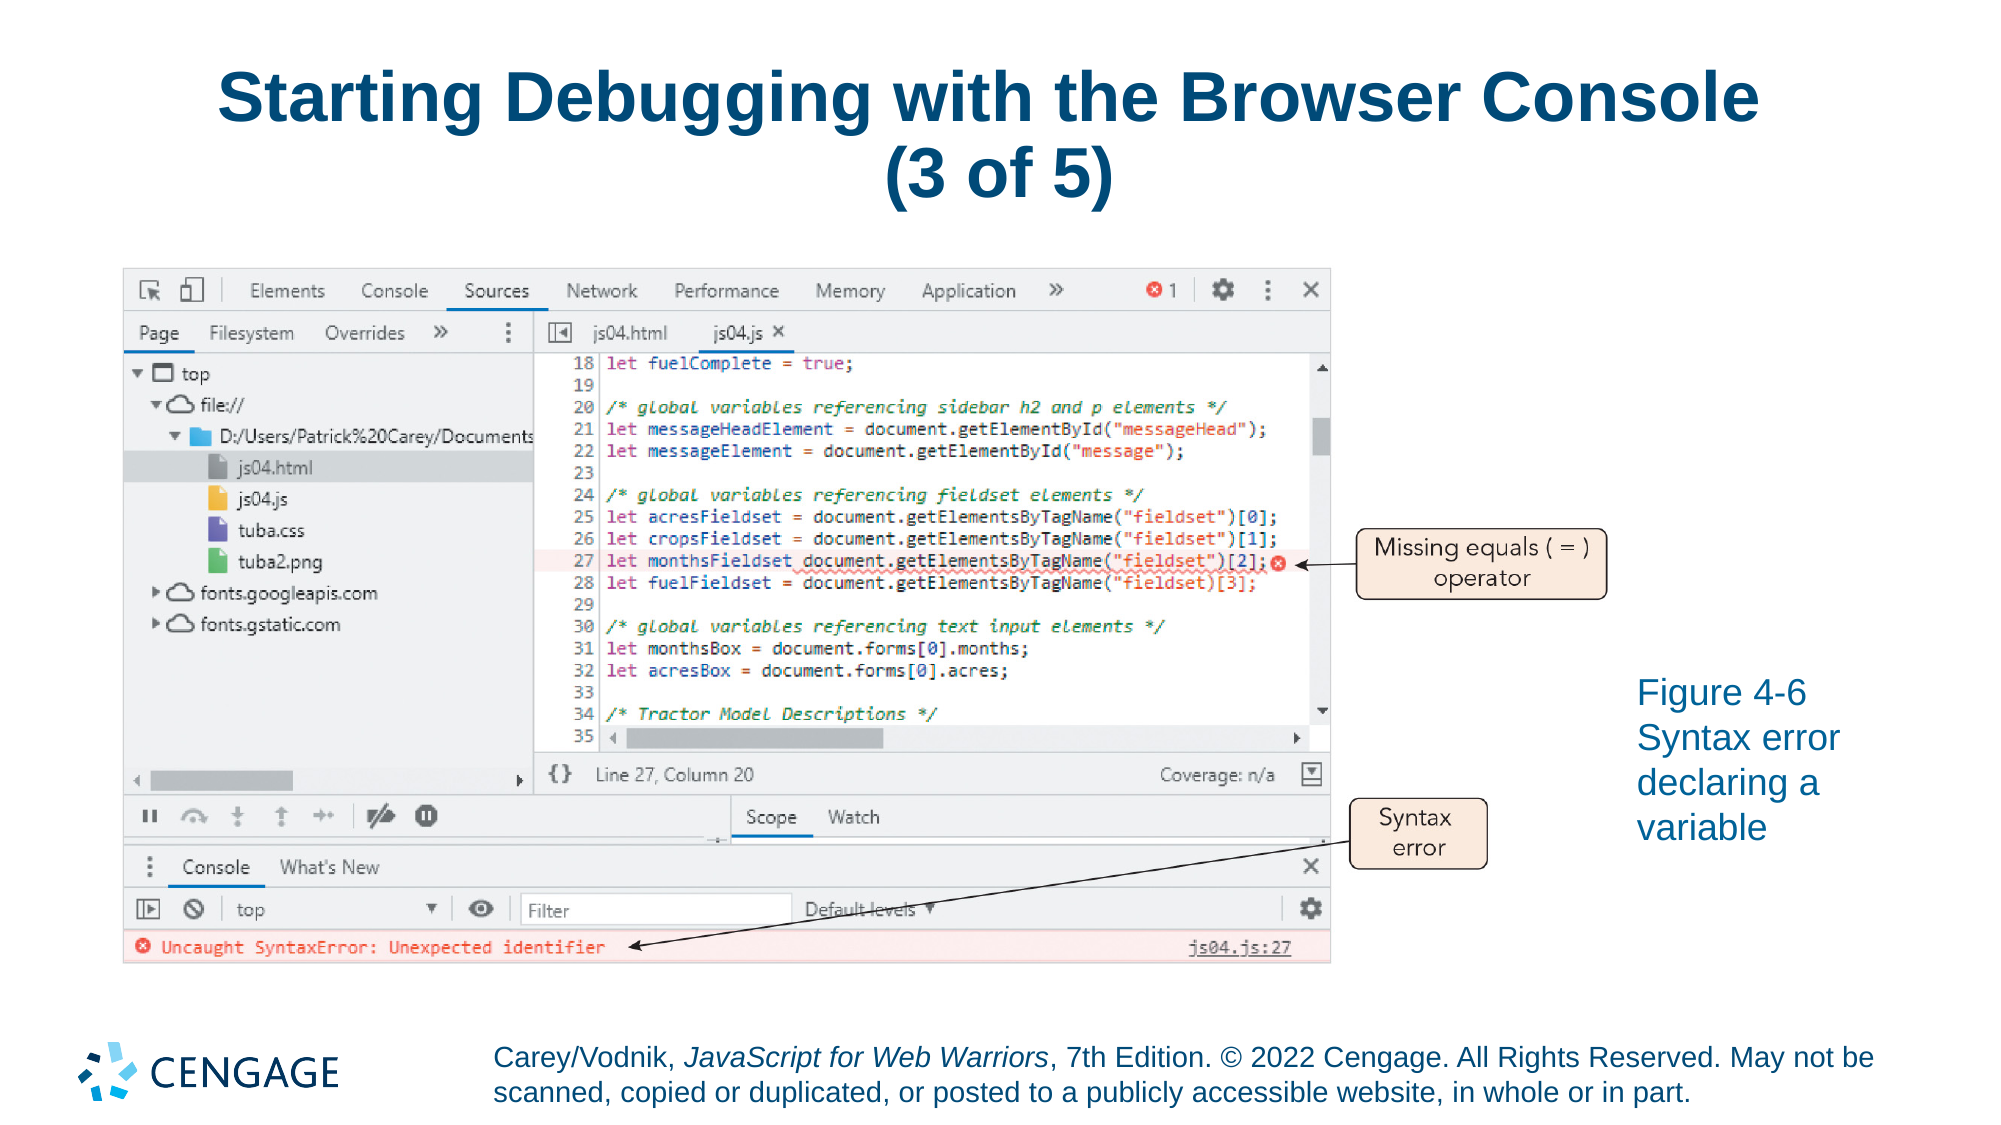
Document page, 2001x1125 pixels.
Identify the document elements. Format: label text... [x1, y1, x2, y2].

title Starting Debugging with the Browser Console (3 of 5) [137, 59, 1863, 171]
list Figure 4-6 Syntax error declaring a variable [1636, 667, 1880, 965]
picture [119, 265, 1609, 965]
picture [78, 1042, 338, 1101]
